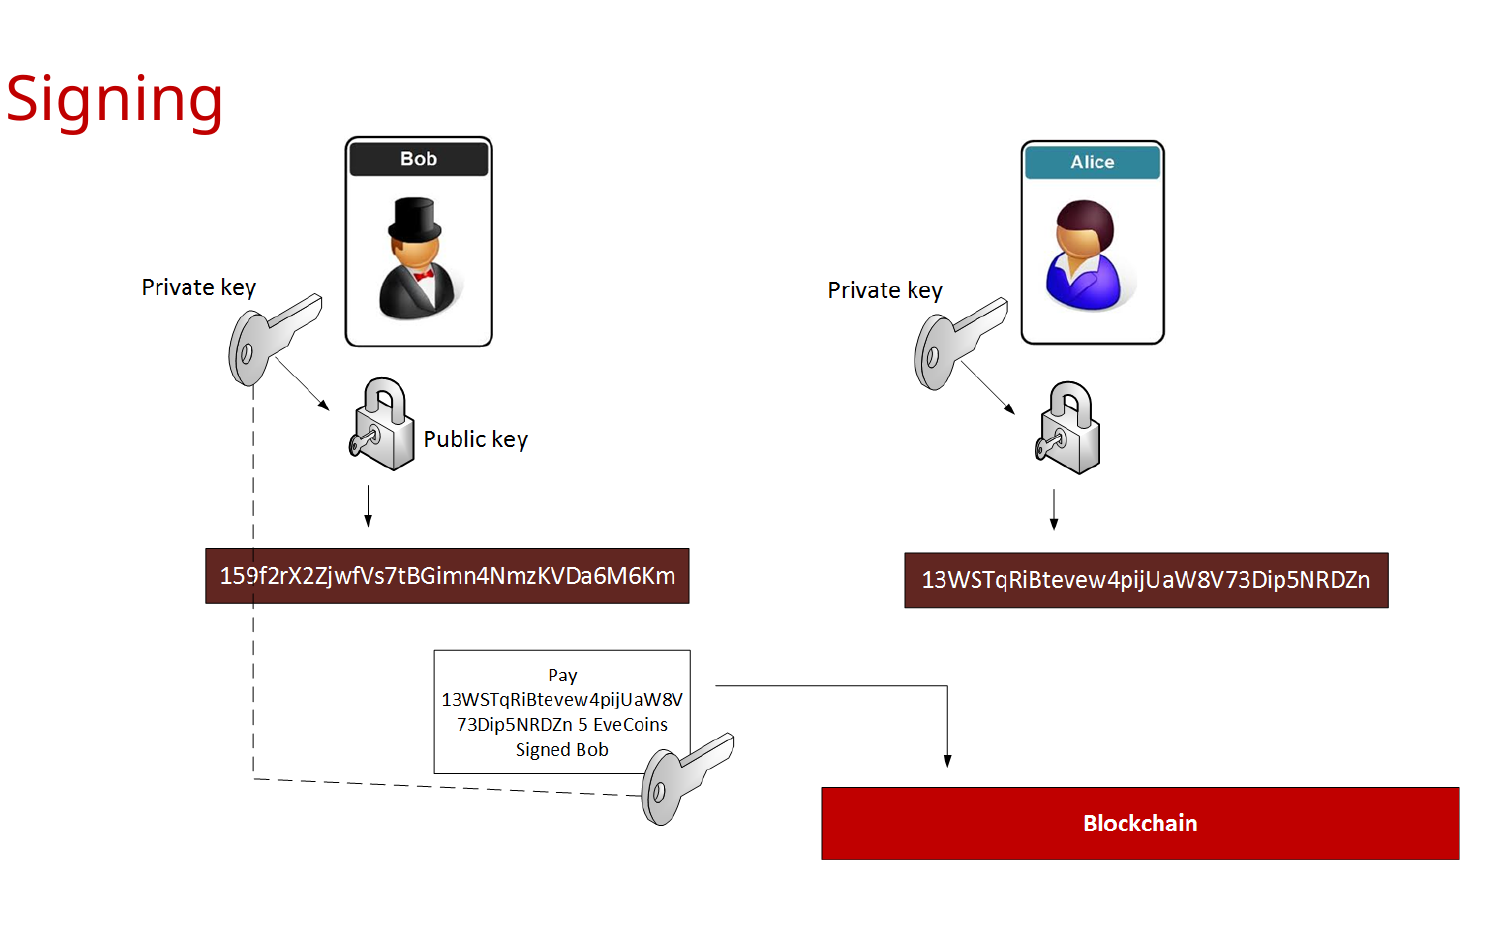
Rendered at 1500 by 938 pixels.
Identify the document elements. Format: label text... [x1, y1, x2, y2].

title Signing [0, 46, 1295, 154]
picture [127, 134, 1461, 860]
